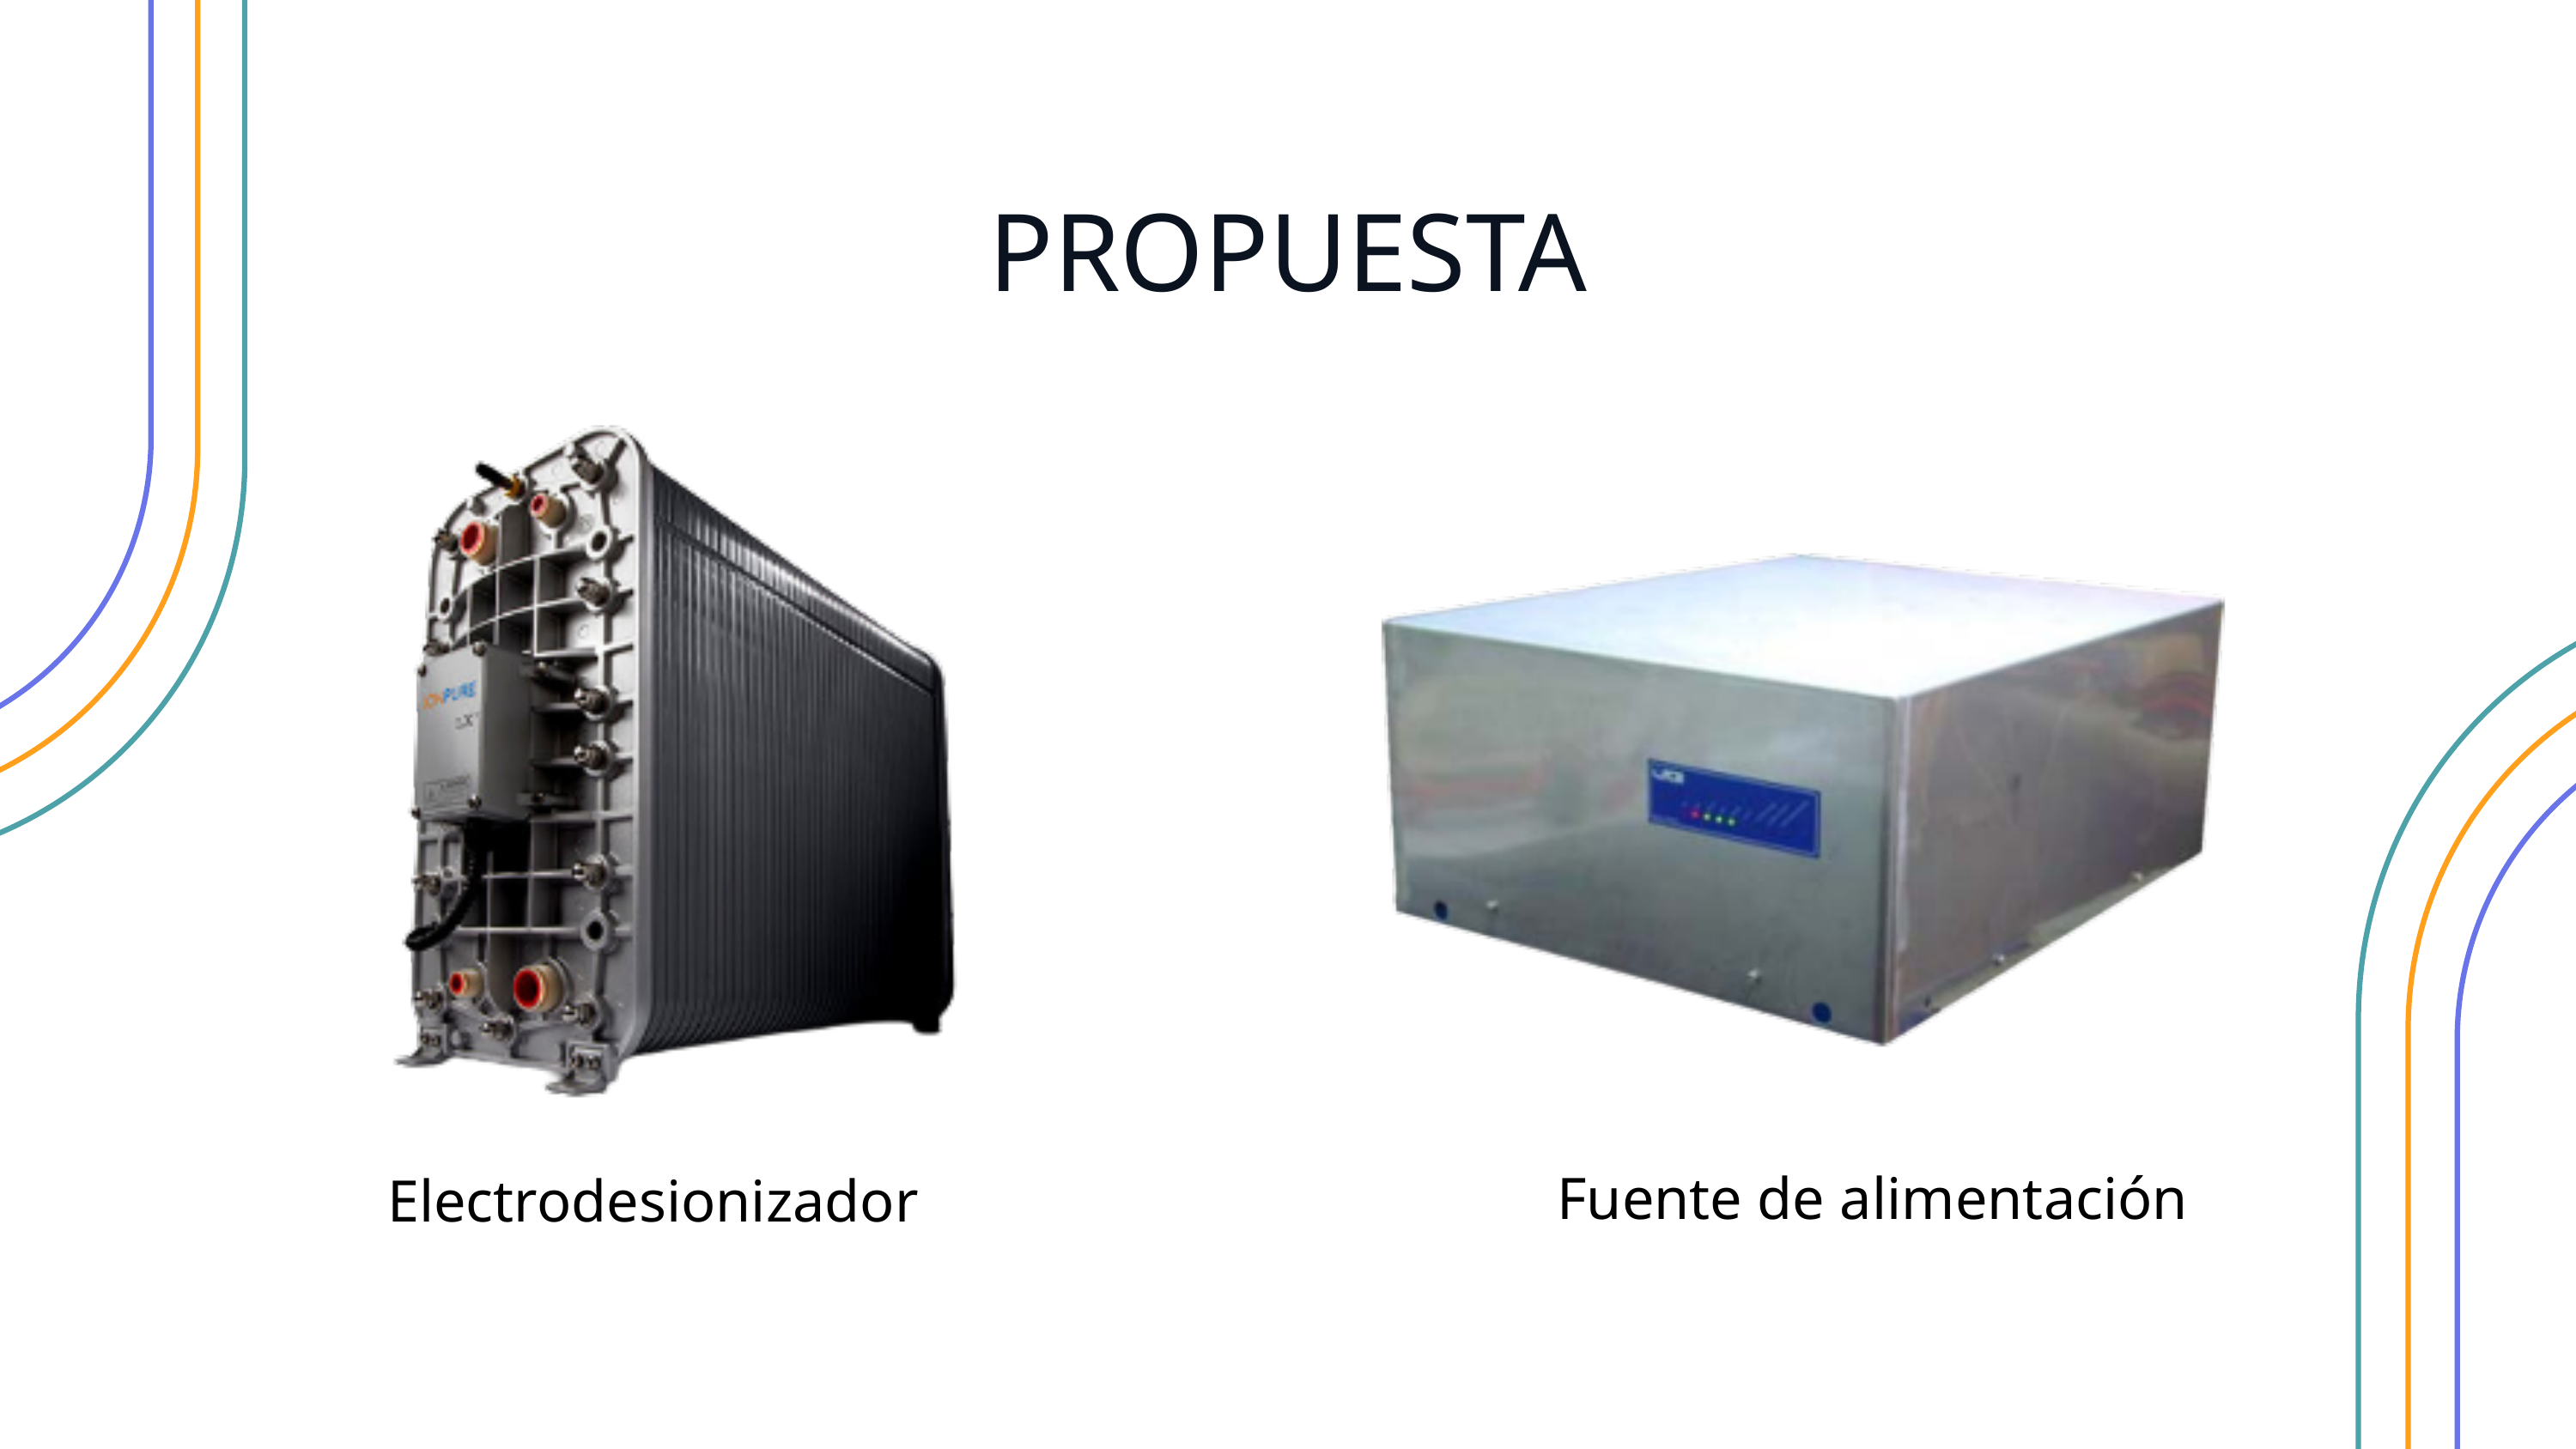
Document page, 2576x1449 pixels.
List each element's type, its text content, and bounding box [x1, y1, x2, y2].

text_box PROPUESTA [250, 158, 2432, 313]
text_box Electrodesionizador [374, 1203, 933, 1240]
text_box Fuente de alimentación [1544, 1155, 2202, 1238]
picture [255, 363, 1074, 1197]
picture [1305, 484, 2301, 1099]
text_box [2358, 589, 2576, 1449]
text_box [0, 0, 246, 866]
